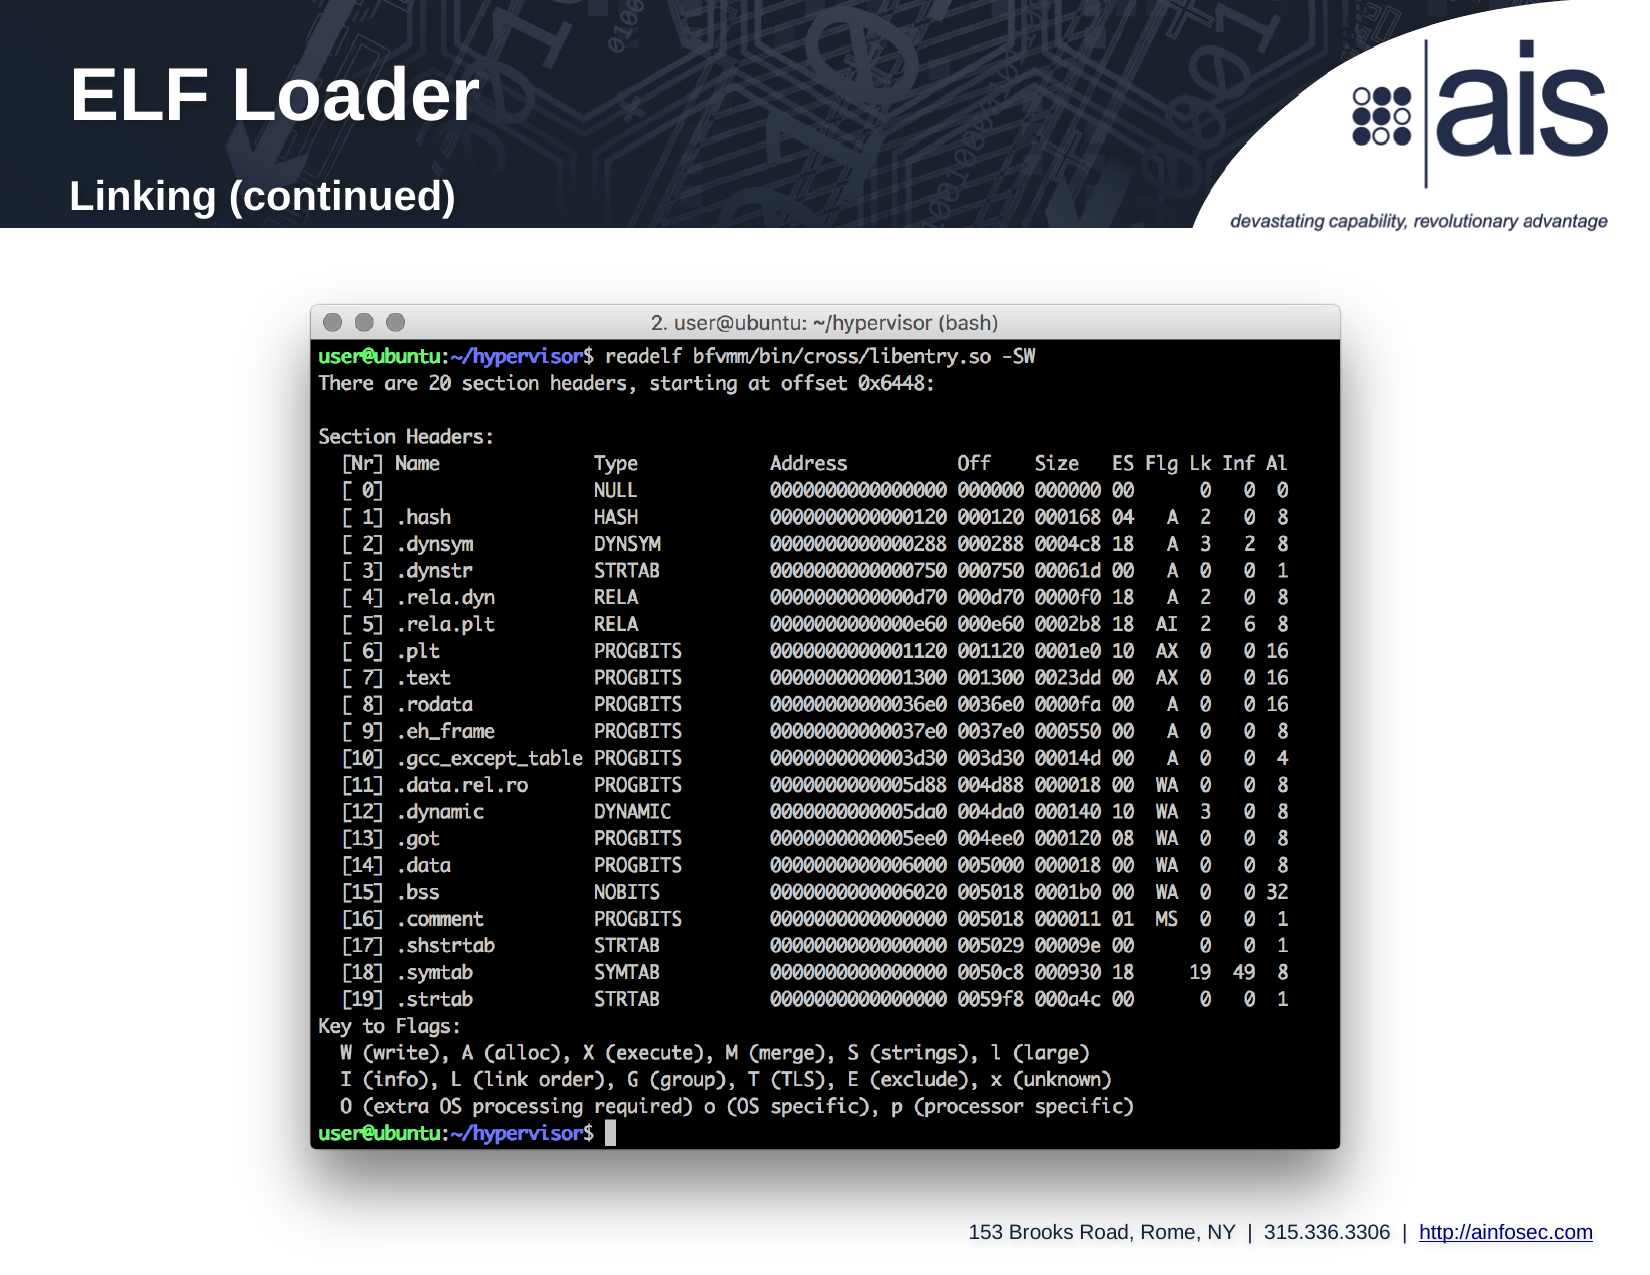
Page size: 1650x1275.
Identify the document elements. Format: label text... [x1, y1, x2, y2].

list ELF Loader [52, 34, 1188, 137]
list Linking (continued) [52, 137, 1188, 251]
picture [0, 0, 1634, 1275]
